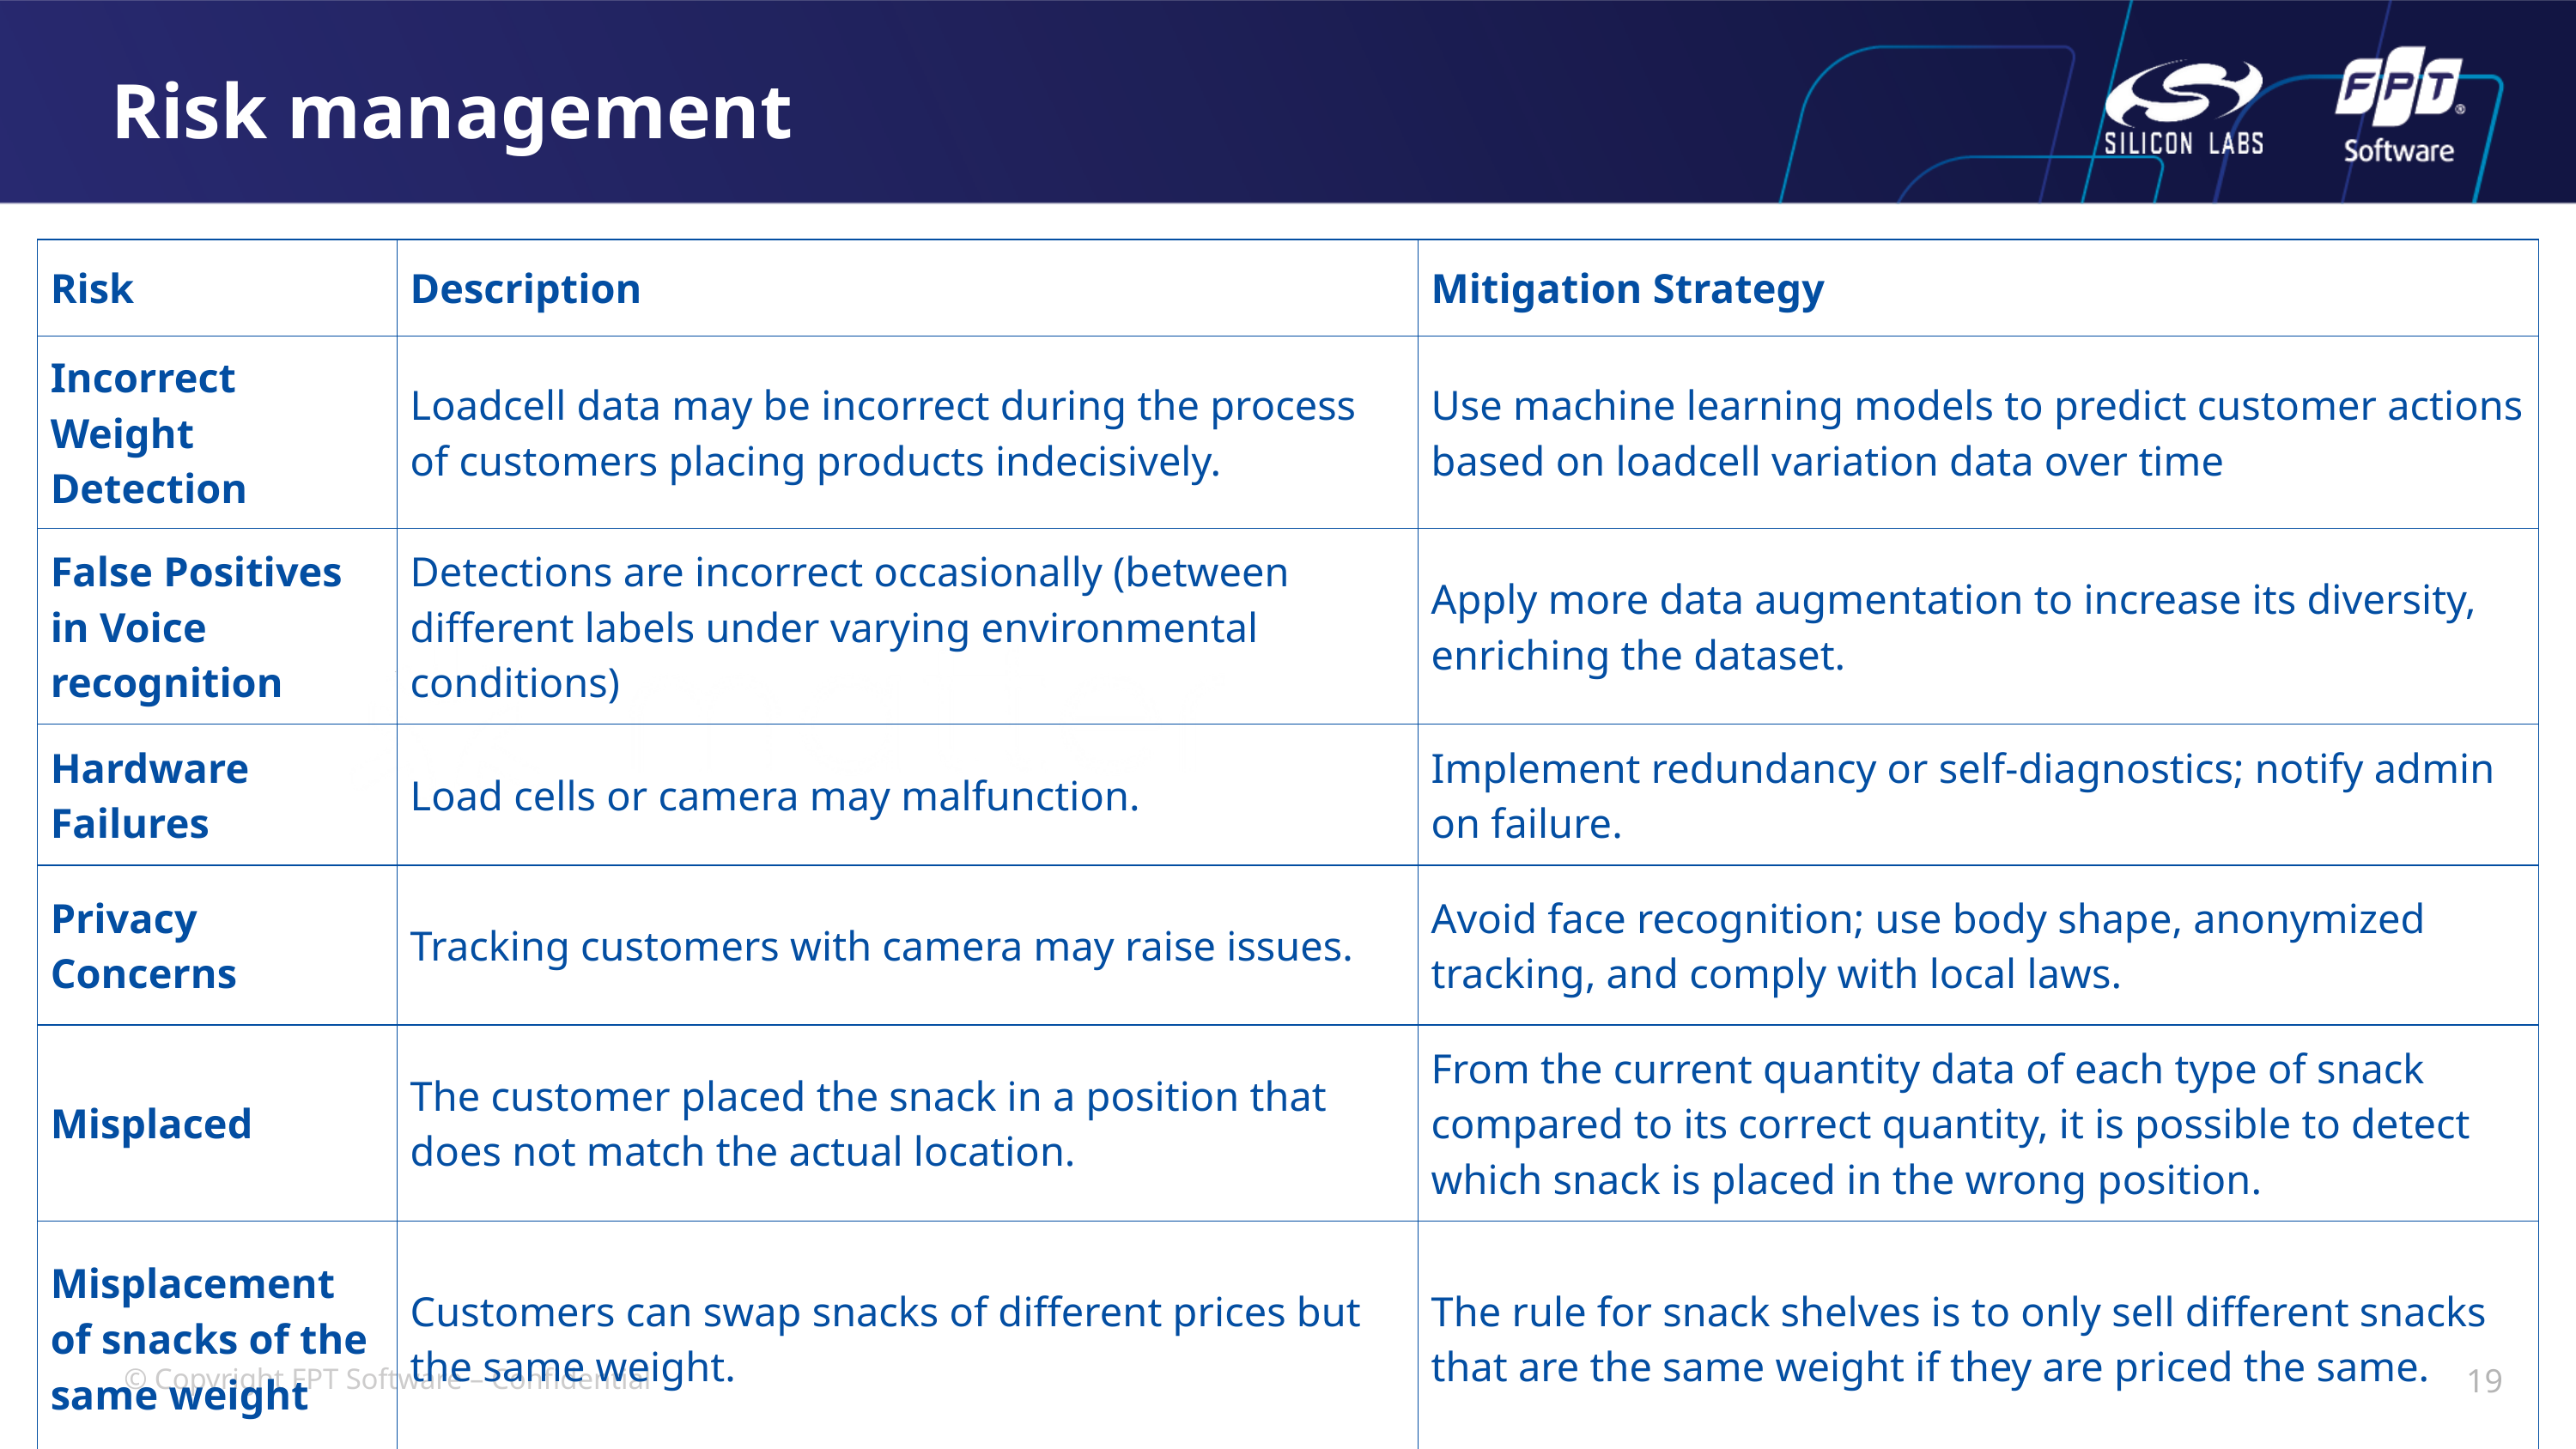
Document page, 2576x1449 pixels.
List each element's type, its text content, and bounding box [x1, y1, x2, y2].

table_cell The customer placed the snack in a position that does not match the actual location. [398, 1026, 1418, 1221]
table_cell Apply more data augmentation to increase its diversity, enriching the dataset. [1419, 529, 2538, 724]
table_header Description [398, 240, 1418, 336]
table_cell Avoid face recognition; use body shape, anonymized tracking, and comply with local laws. [1419, 866, 2538, 1024]
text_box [0, 0, 2576, 204]
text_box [348, 616, 1228, 832]
table_header Risk [38, 240, 397, 336]
table_cell Implement redundancy or self-diagnostics; notify admin on failure. [1419, 724, 2538, 864]
table_cell Tracking customers with camera may raise issues. [398, 866, 1418, 1024]
table_cell Loadcell data may be incorrect during the process of customers placing products indecisively. [398, 336, 1418, 528]
table_cell Customers can swap snacks of different prices but the same weight. [398, 1222, 1418, 1449]
table_cell Hardware Failures [38, 724, 397, 864]
table_header Mitigation Strategy [1419, 240, 2538, 336]
table_cell False Positives in Voice recognition [38, 529, 397, 724]
table_cell Privacy Concerns [38, 866, 397, 1024]
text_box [2105, 59, 2263, 154]
table_cell Load cells or camera may malfunction. [398, 724, 1418, 864]
table_cell From the current quantity data of each type of snack compared to its correct quantity, it is possible to detect which snack is placed in the wrong position. [1419, 1026, 2538, 1221]
table_cell Detections are incorrect occasionally (between different labels under varying environmental conditions) [398, 529, 1418, 724]
table_cell The rule for snack shelves is to only sell different snacks that are the same weight if they are priced the same. [1419, 1222, 2538, 1449]
table_cell Use machine learning models to predict customer actions based on loadcell variation data over time [1419, 336, 2538, 528]
table_cell Misplacement of snacks of the same weight [38, 1222, 397, 1449]
table_cell Misplaced [38, 1026, 397, 1221]
table_cell Incorrect Weight Detection [38, 336, 397, 528]
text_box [111, 39, 2334, 191]
